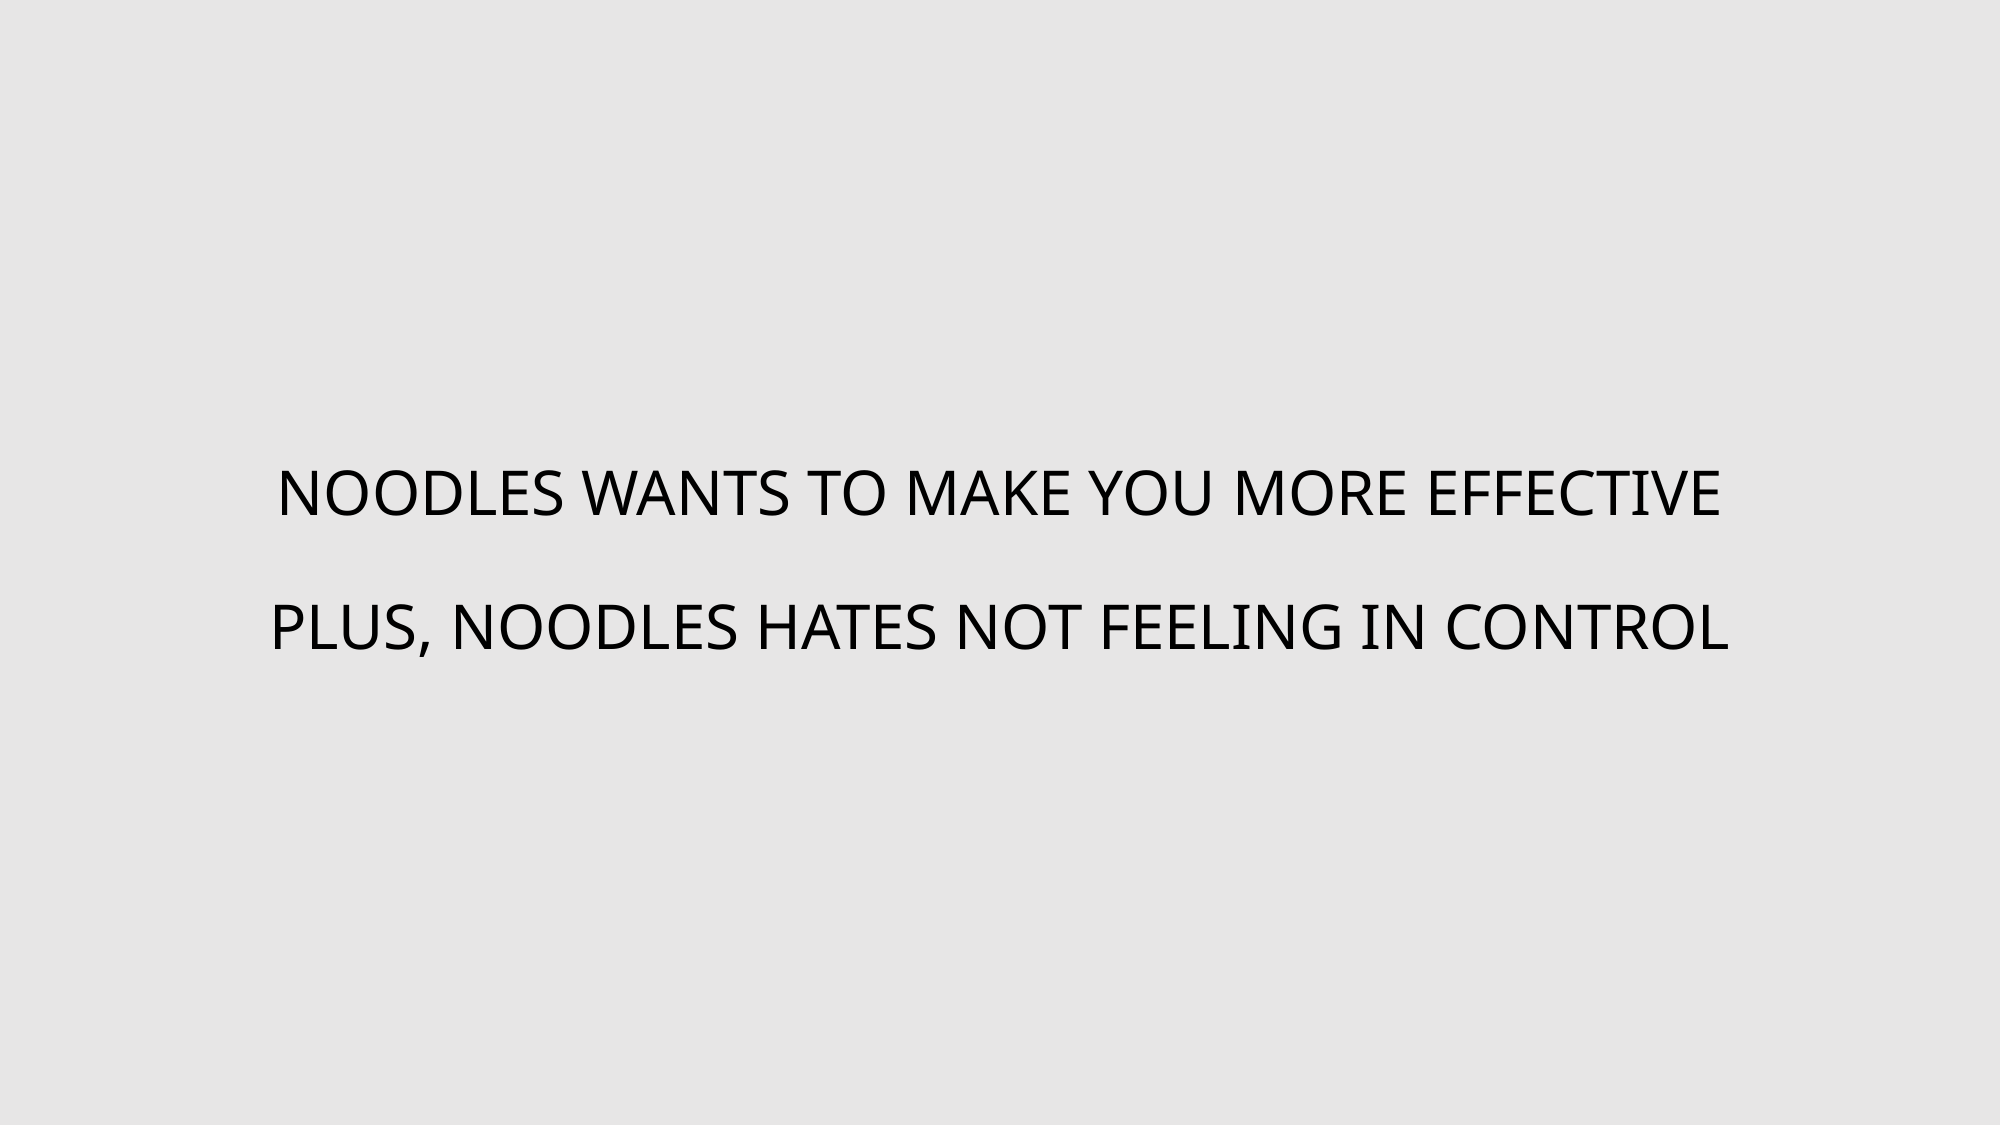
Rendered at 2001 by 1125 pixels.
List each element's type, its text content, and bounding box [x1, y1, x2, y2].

title Noodles wants to make you more effective Plus, Noodles hates not feeling in control [137, 453, 1863, 672]
